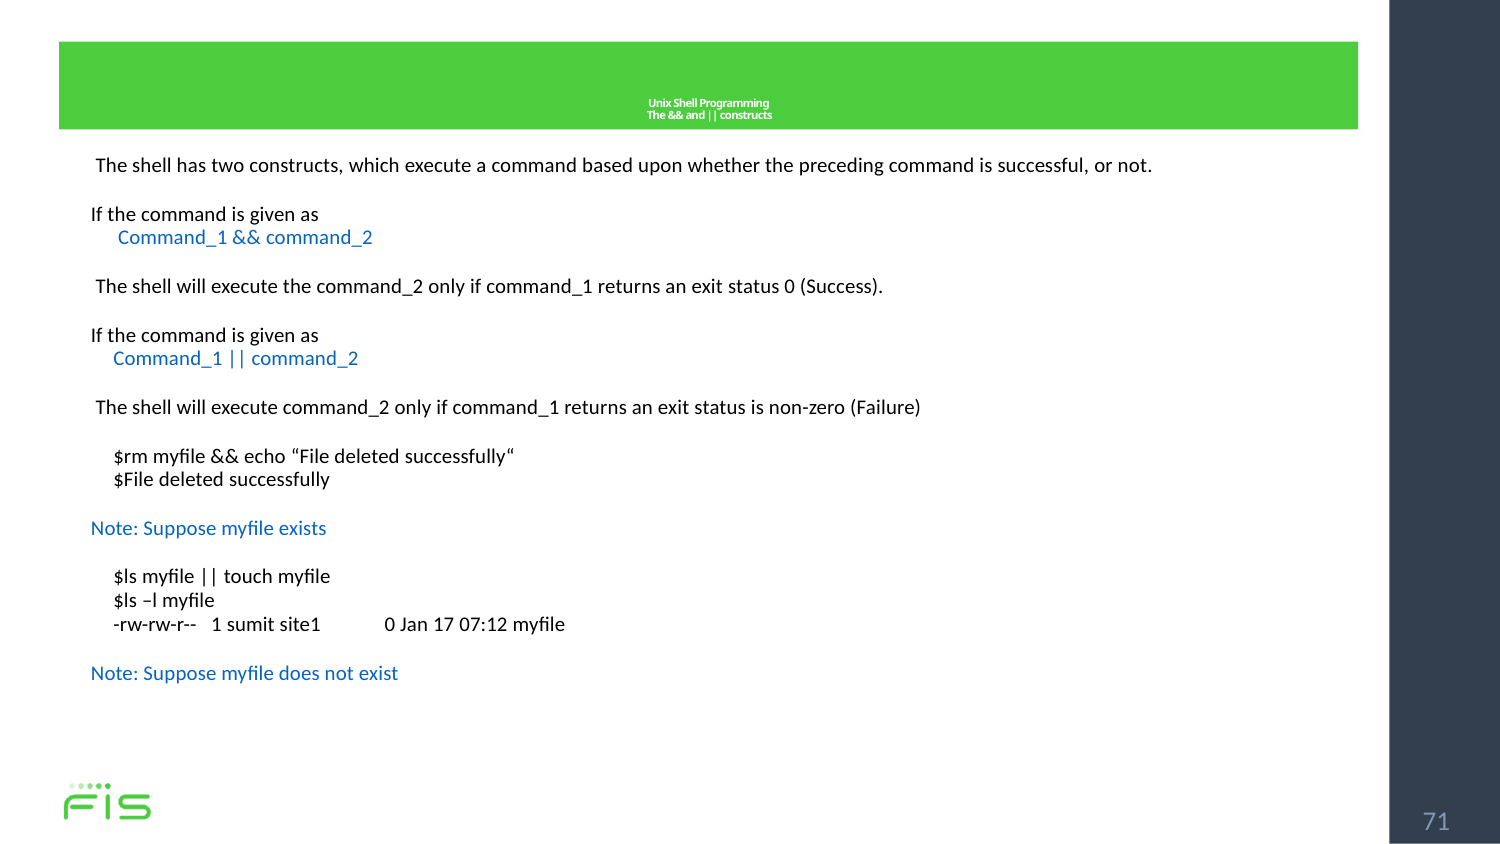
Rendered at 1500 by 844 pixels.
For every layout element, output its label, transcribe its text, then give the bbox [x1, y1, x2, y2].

list The shell has two constructs, which execute a command based upon whether the preceding command is successful, or not. If the command is given as Command_1 && command_2 The shell will execute the command_2 only if command_1 returns an exit status 0 (Success). If the command is given as Command_1 || command_2 The shell will execute command_2 only if command_1 returns an exit status is non-zero (Failure) $rm myfile && echo “File deleted successfully“ $File deleted successfully Note: Suppose myfile exists $ls myfile || touch myfile $ls –l myfile -rw-rw-r-- 1 sumit site1 0 Jan 17 07:12 myfile Note: Suppose myfile does not exist [75, 145, 1342, 753]
picture [58, 780, 154, 823]
slide_number 71 [1398, 796, 1475, 844]
title Unix Shell Programming The && and || constructs [59, 41, 1359, 130]
